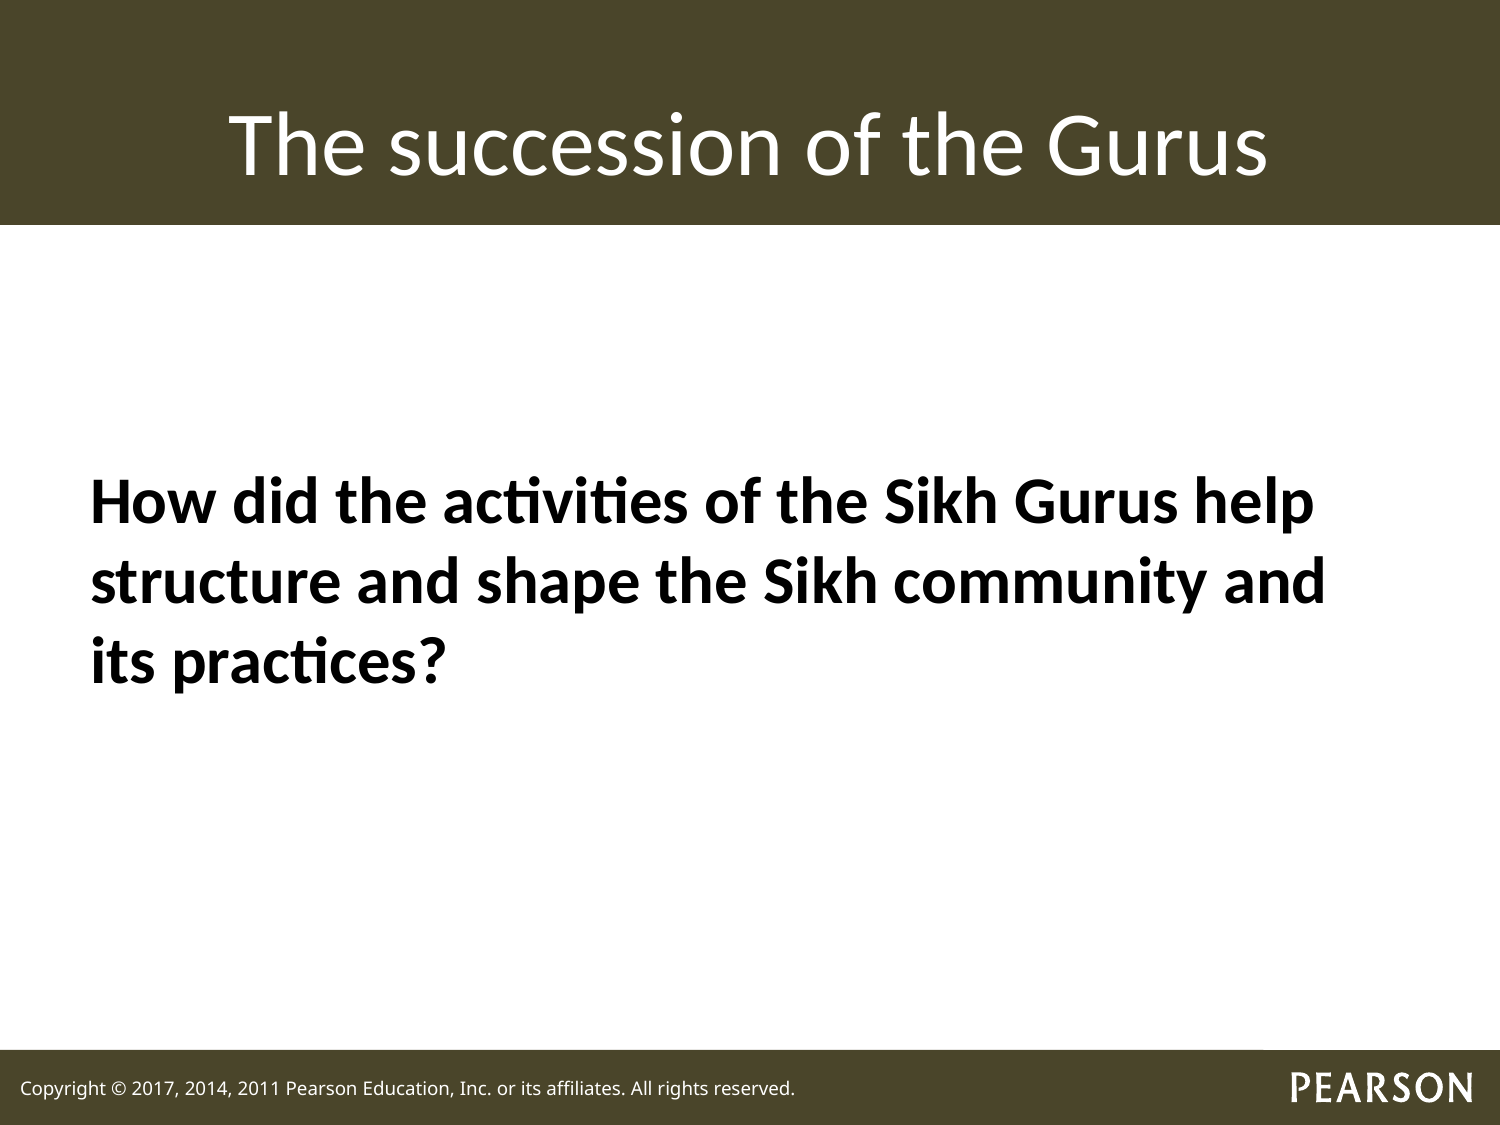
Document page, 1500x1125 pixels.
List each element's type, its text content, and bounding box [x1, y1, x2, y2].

list How did the activities of the Sikh Gurus help structure and shape the Sikh community and its practices? [75, 262, 1425, 1005]
title The succession of the Gurus [75, 45, 1425, 233]
